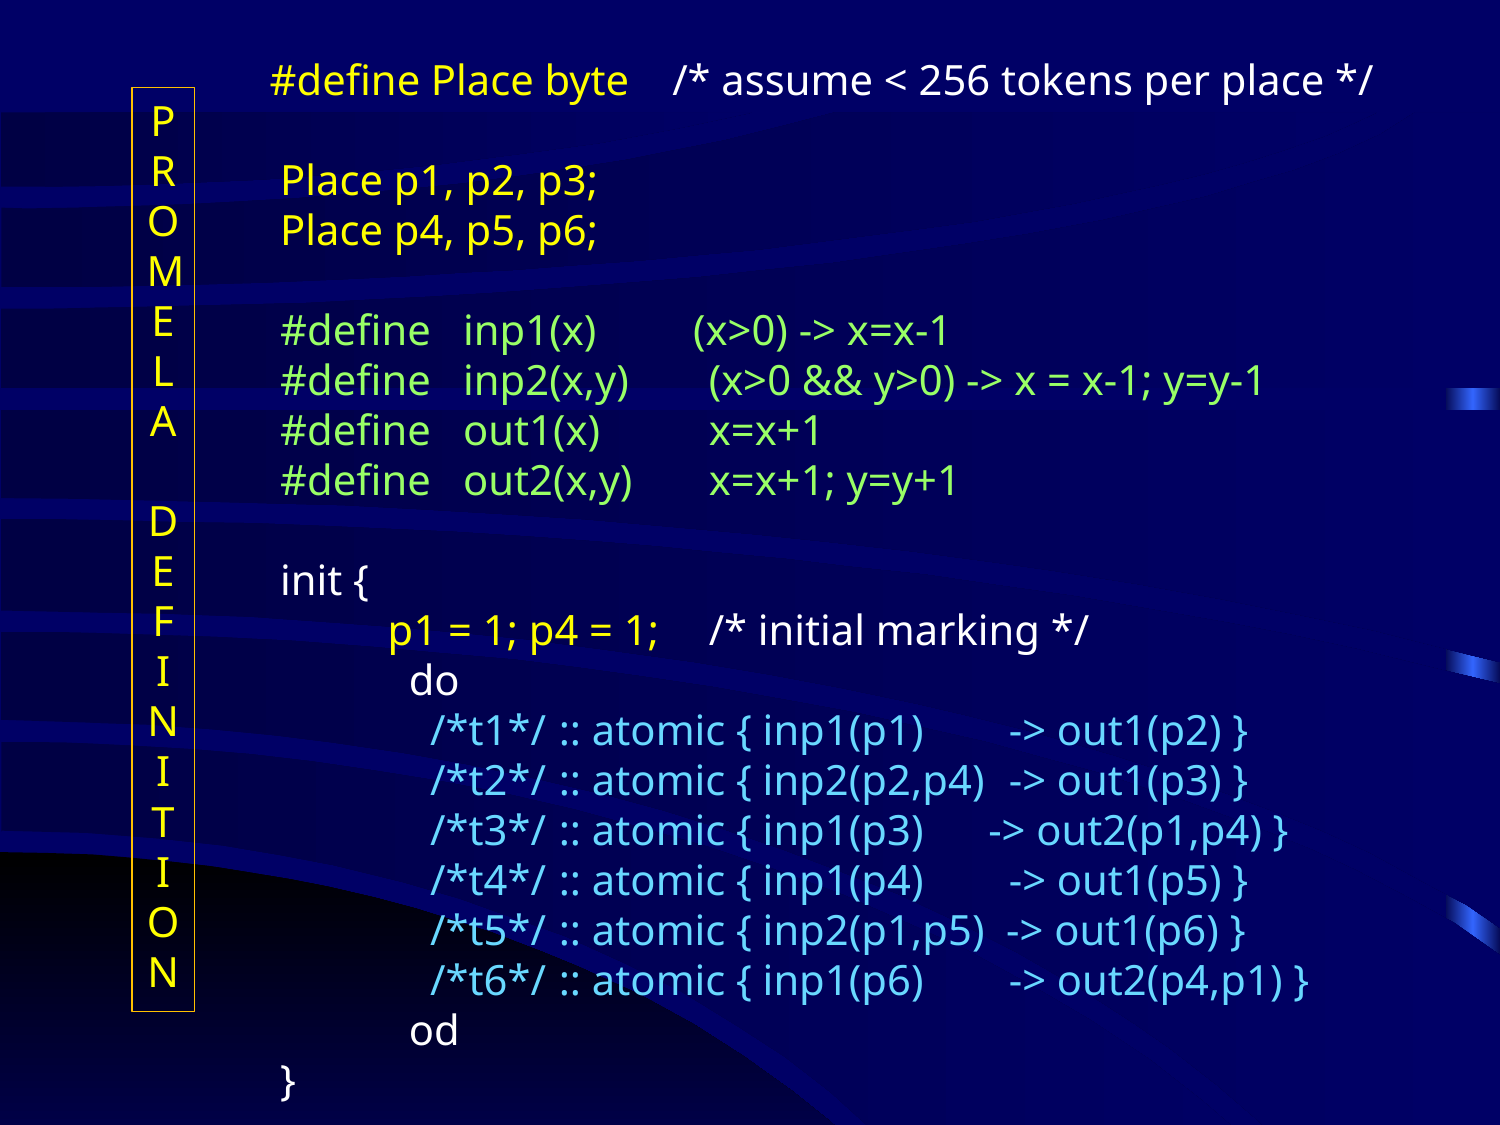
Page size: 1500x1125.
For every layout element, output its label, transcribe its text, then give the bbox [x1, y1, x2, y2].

text_box #define Place byte /* assume < 256 tokens per place */ Place p1, p2, p3; Place p4, p5, p6; #define inp1(x) (x>0) -> x=x-1 #define inp2(x,y) (x>0 && y>0) -> x = x-1; y=y-1 #define out1(x) x=x+1 #define out2(x,y) x=x+1; y=y+1 init { p1 = 1; p4 = 1; /* initial marking */ do /*t1*/ :: atomic { inp1(p1) -> out1(p2) } /*t2*/ :: atomic { inp2(p2,p4) -> out1(p3) } /*t3*/ :: atomic { inp1(p3) -> out2(p1,p4) } /*t4*/ :: atomic { inp1(p4) -> out1(p5) } /*t5*/ :: atomic { inp2(p1,p5) -> out1(p6) } /*t6*/ :: atomic { inp1(p6) -> out2(p4,p1) } od } [243, 46, 1407, 1122]
text_box P R O M E L A D E F I N I T I O N [131, 87, 195, 1012]
